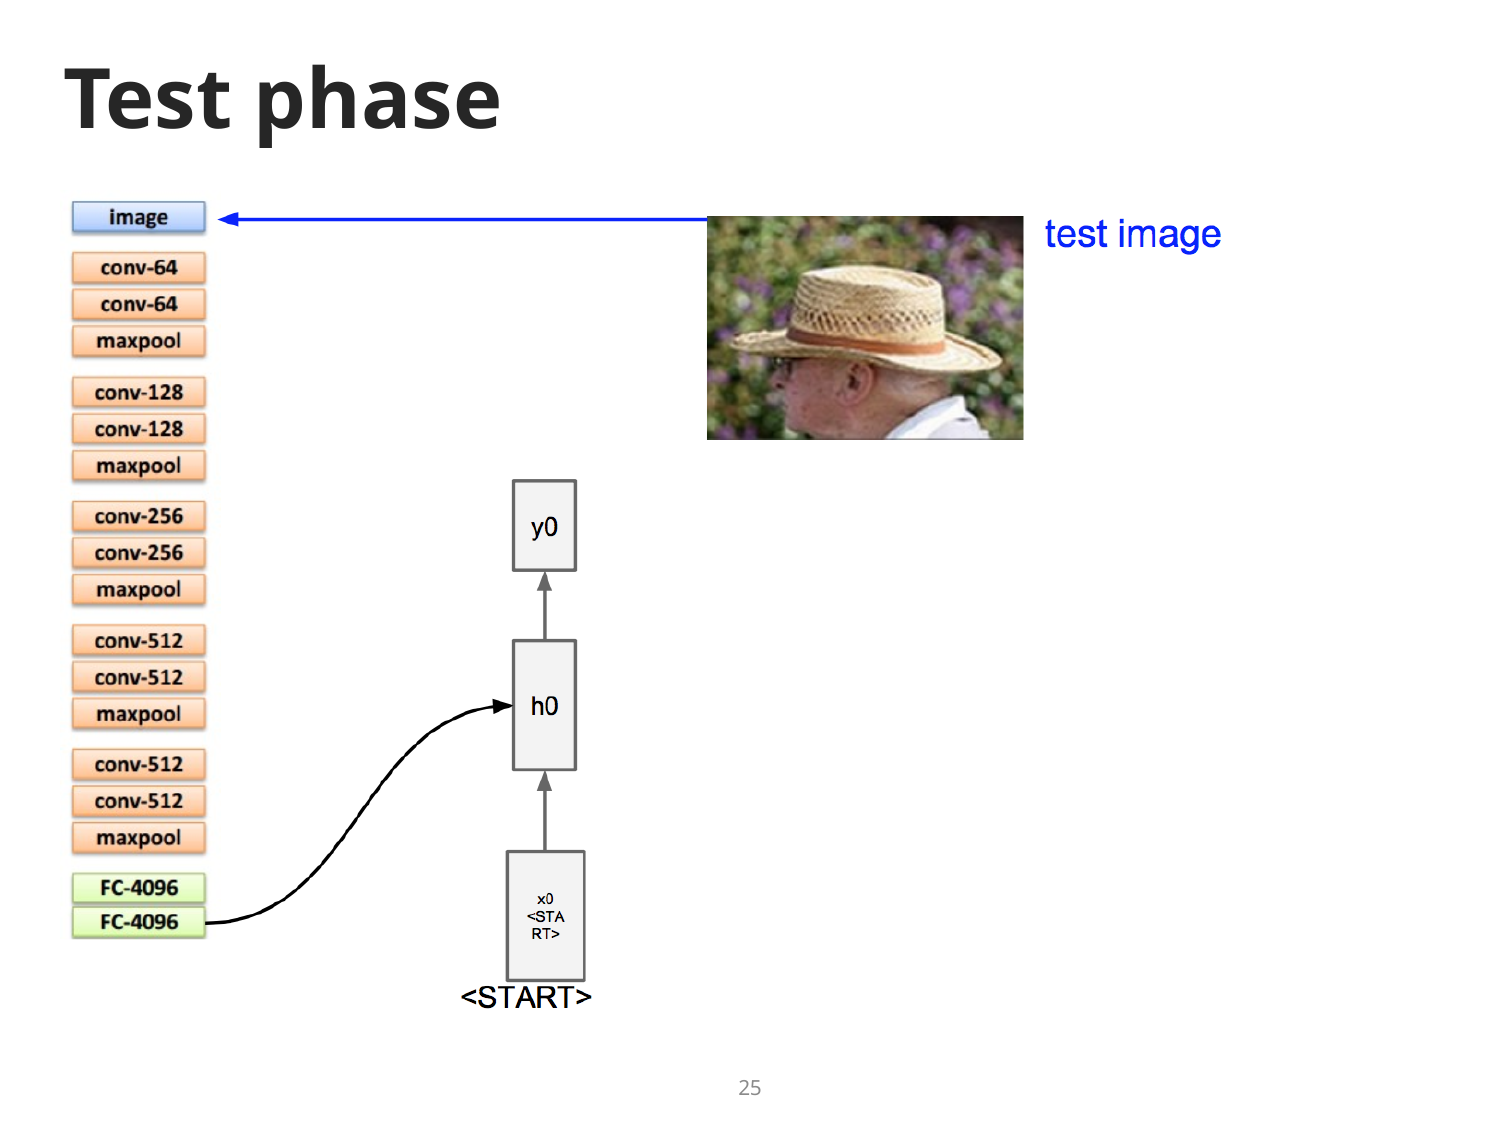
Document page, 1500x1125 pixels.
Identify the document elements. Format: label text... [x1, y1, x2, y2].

picture [0, 176, 1500, 1036]
slide_number 25 [575, 1058, 925, 1119]
title Test phase [48, 41, 1456, 149]
